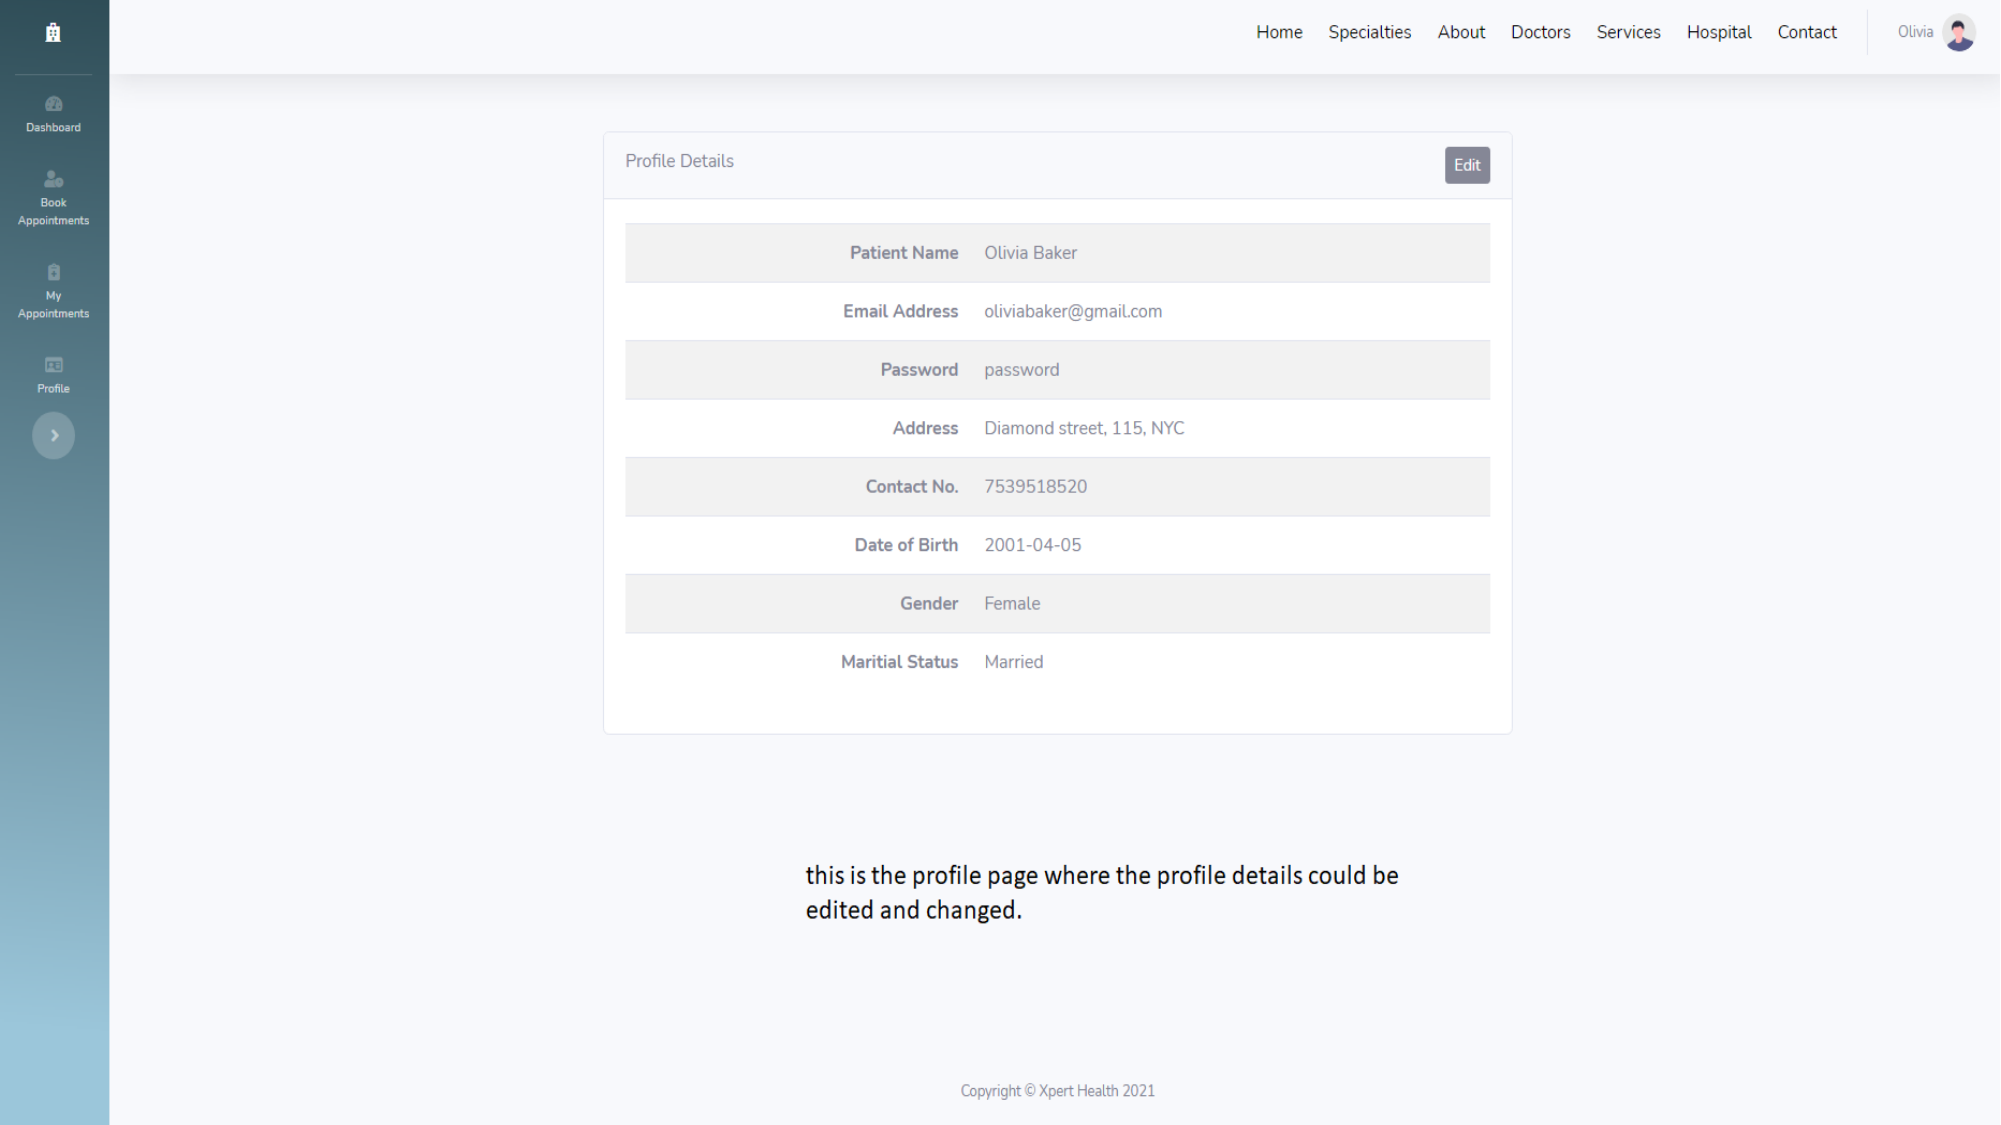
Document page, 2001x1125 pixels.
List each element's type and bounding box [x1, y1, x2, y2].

list [0, 0, 2000, 1125]
